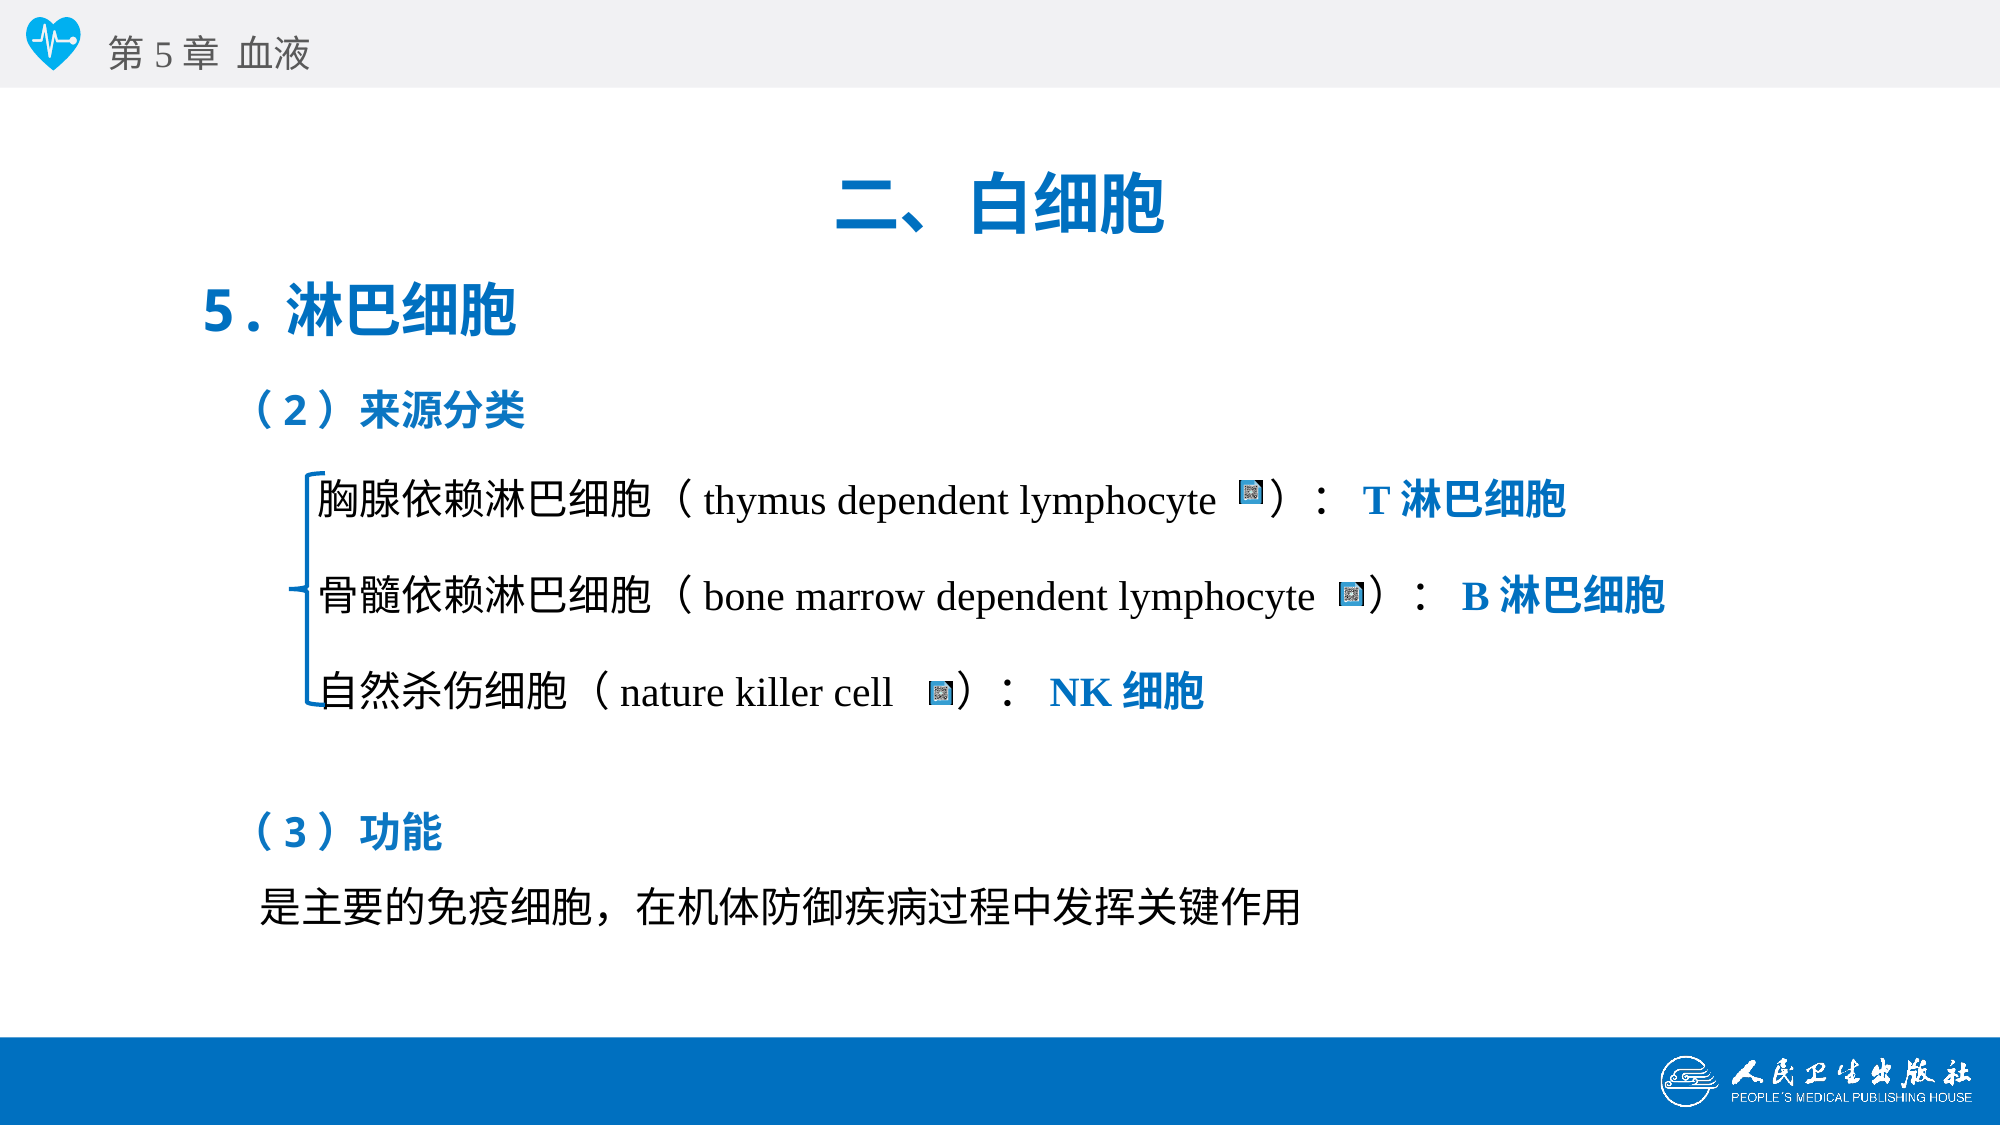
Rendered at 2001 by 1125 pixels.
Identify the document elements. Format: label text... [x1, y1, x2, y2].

text_box 二、白细胞 [147, 114, 1853, 250]
picture [0, 88, 2001, 1125]
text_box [216, 351, 1721, 724]
text_box 5.淋巴细胞 [186, 230, 1129, 351]
text_box （3）功能 是主要的免疫细胞，在机体防御疾病过程中发挥关键作用 [216, 773, 1556, 938]
text_box 第5章 血液 [93, 0, 489, 83]
